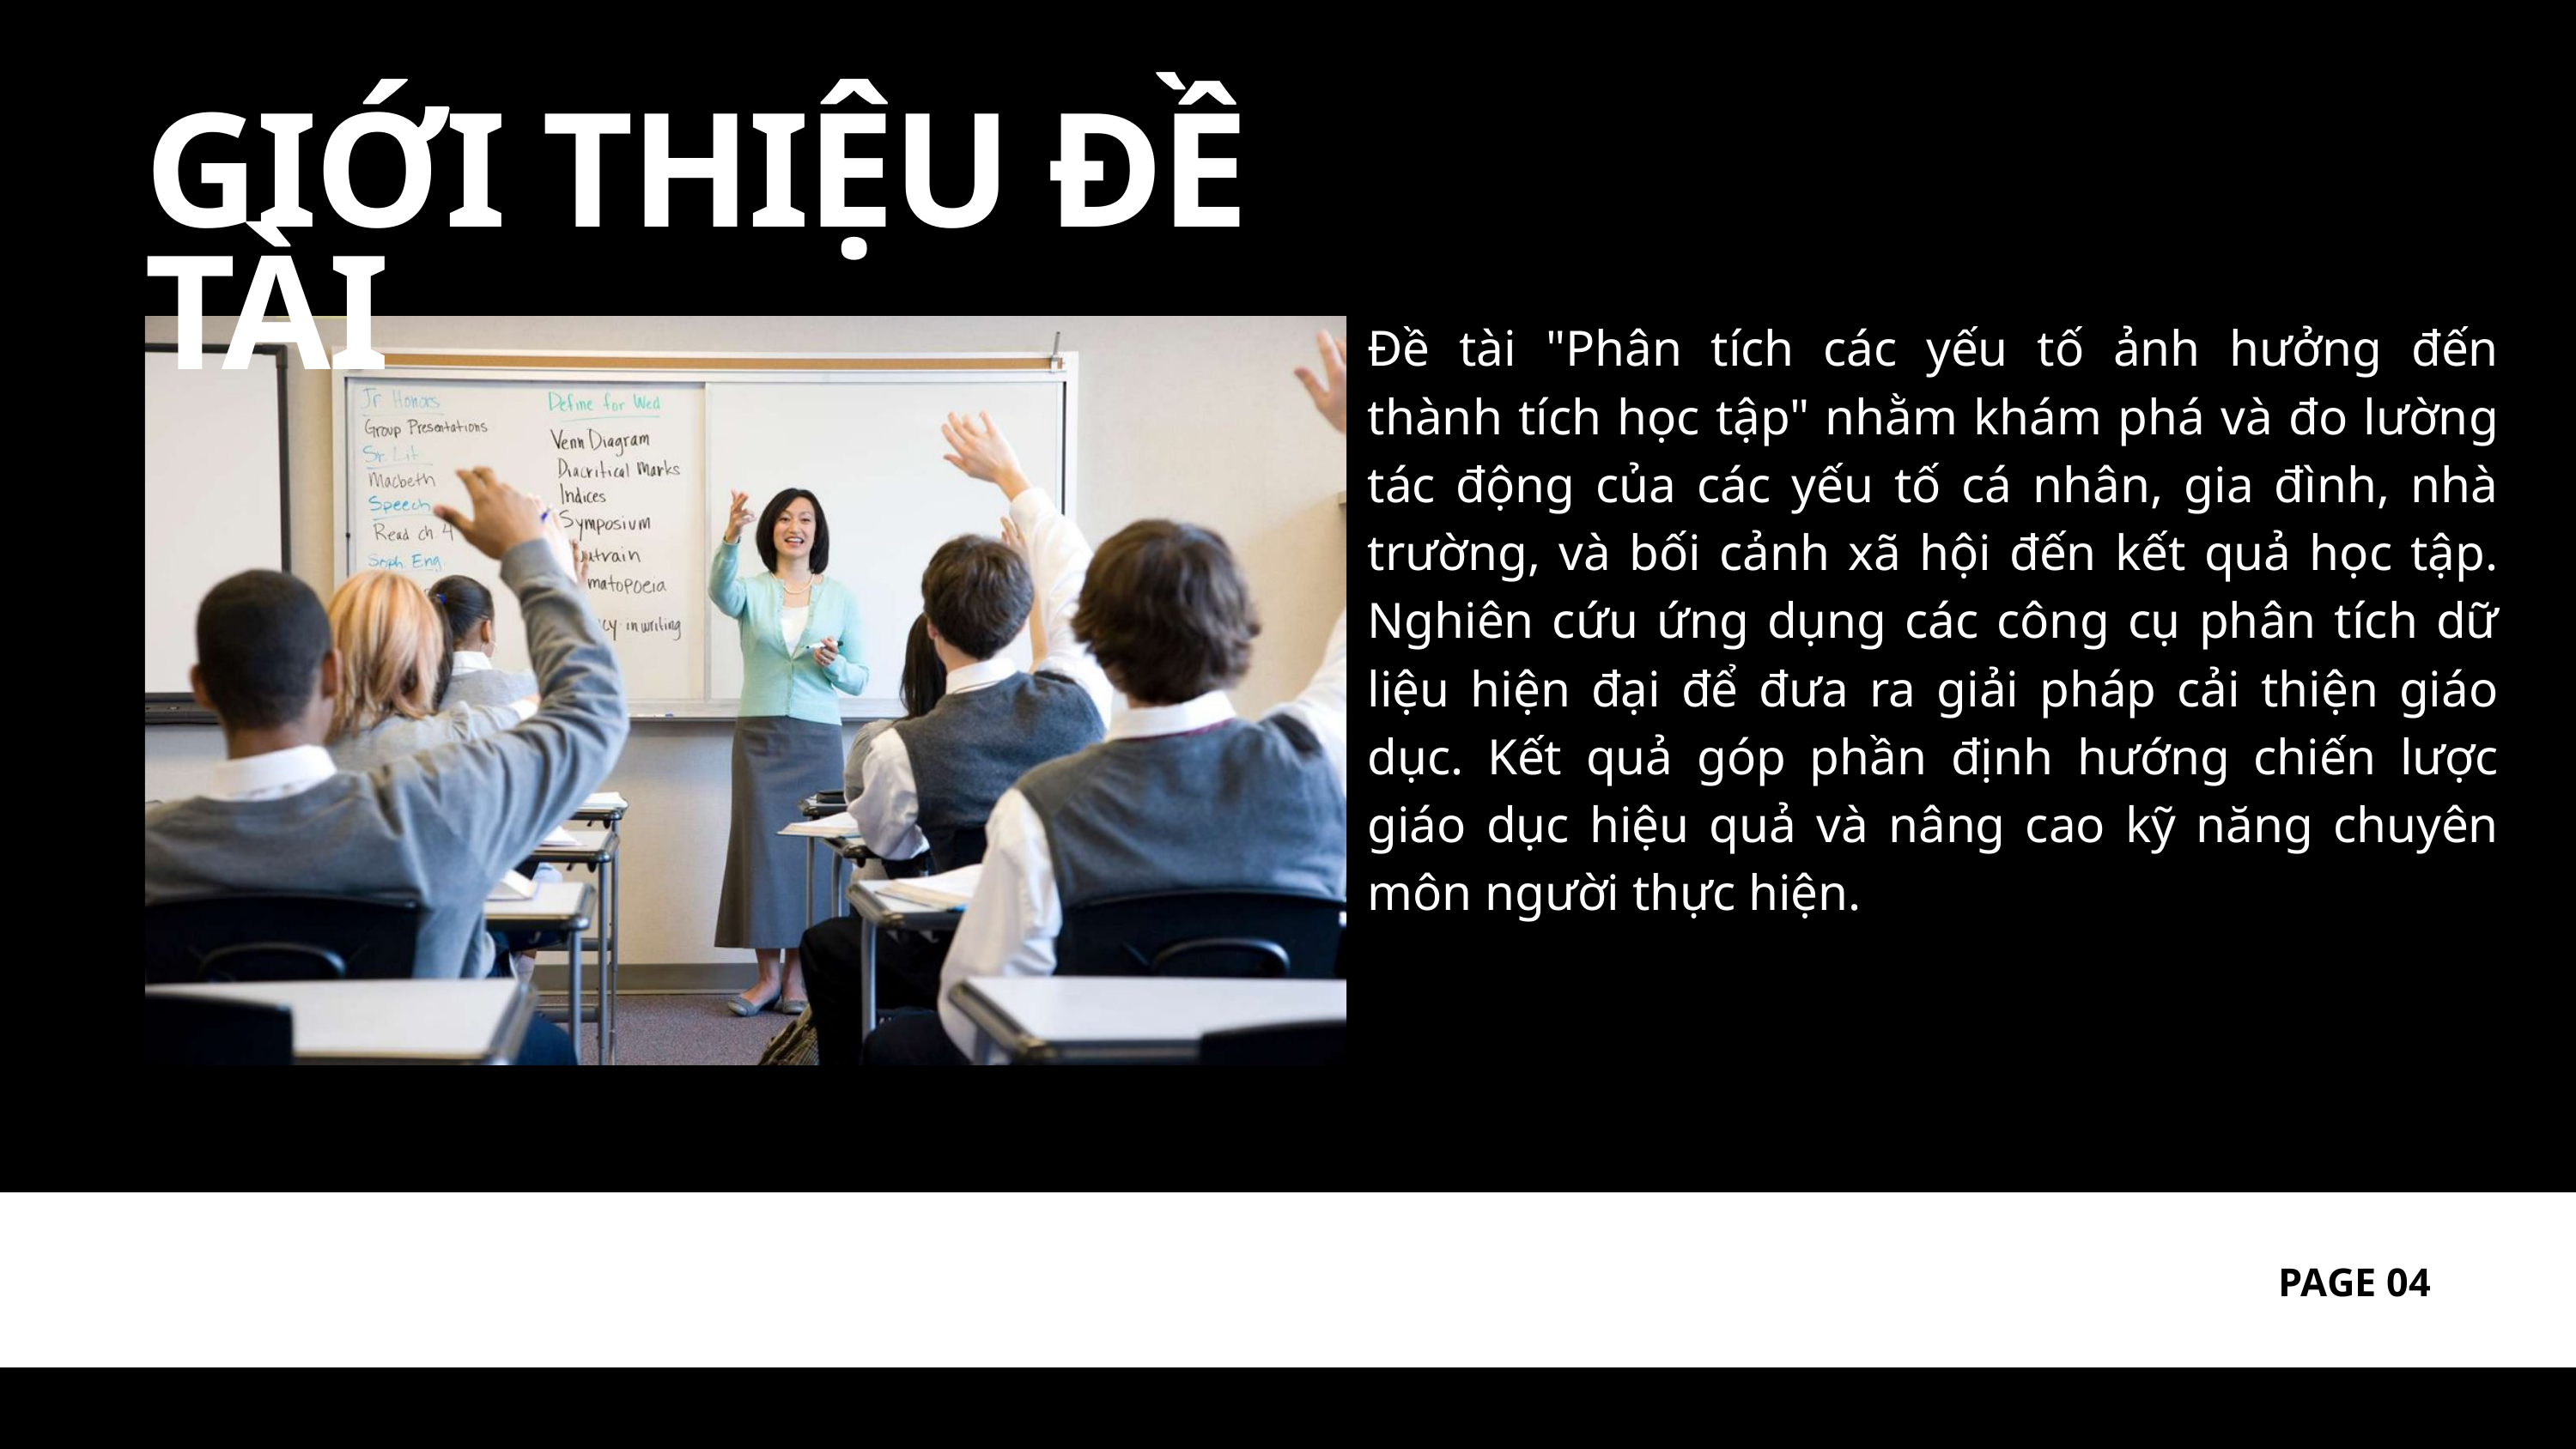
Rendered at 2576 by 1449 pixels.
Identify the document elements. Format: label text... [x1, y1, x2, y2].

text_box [144, 316, 1347, 1066]
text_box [0, 1191, 2576, 1367]
text_box GIỚI THIỆU ĐỀ TÀI [144, 116, 1347, 315]
text_box Đề tài "Phân tích các yếu tố ảnh hưởng đến thành tích học tập" nhằm khám phá và đo lường tác động của các yếu tố cá nhân, gia đình, nhà trường, và bối cảnh xã hội đến kết quả học tập. Nghiên cứu ứng dụng các công cụ phân tích dữ liệu hiện đại để đưa ra giải pháp cải thiện giáo dục. Kết quả góp phần định hướng chiến lược giáo dục hiệu quả và nâng cao kỹ năng chuyên môn người thực hiện. [1367, 307, 2499, 921]
